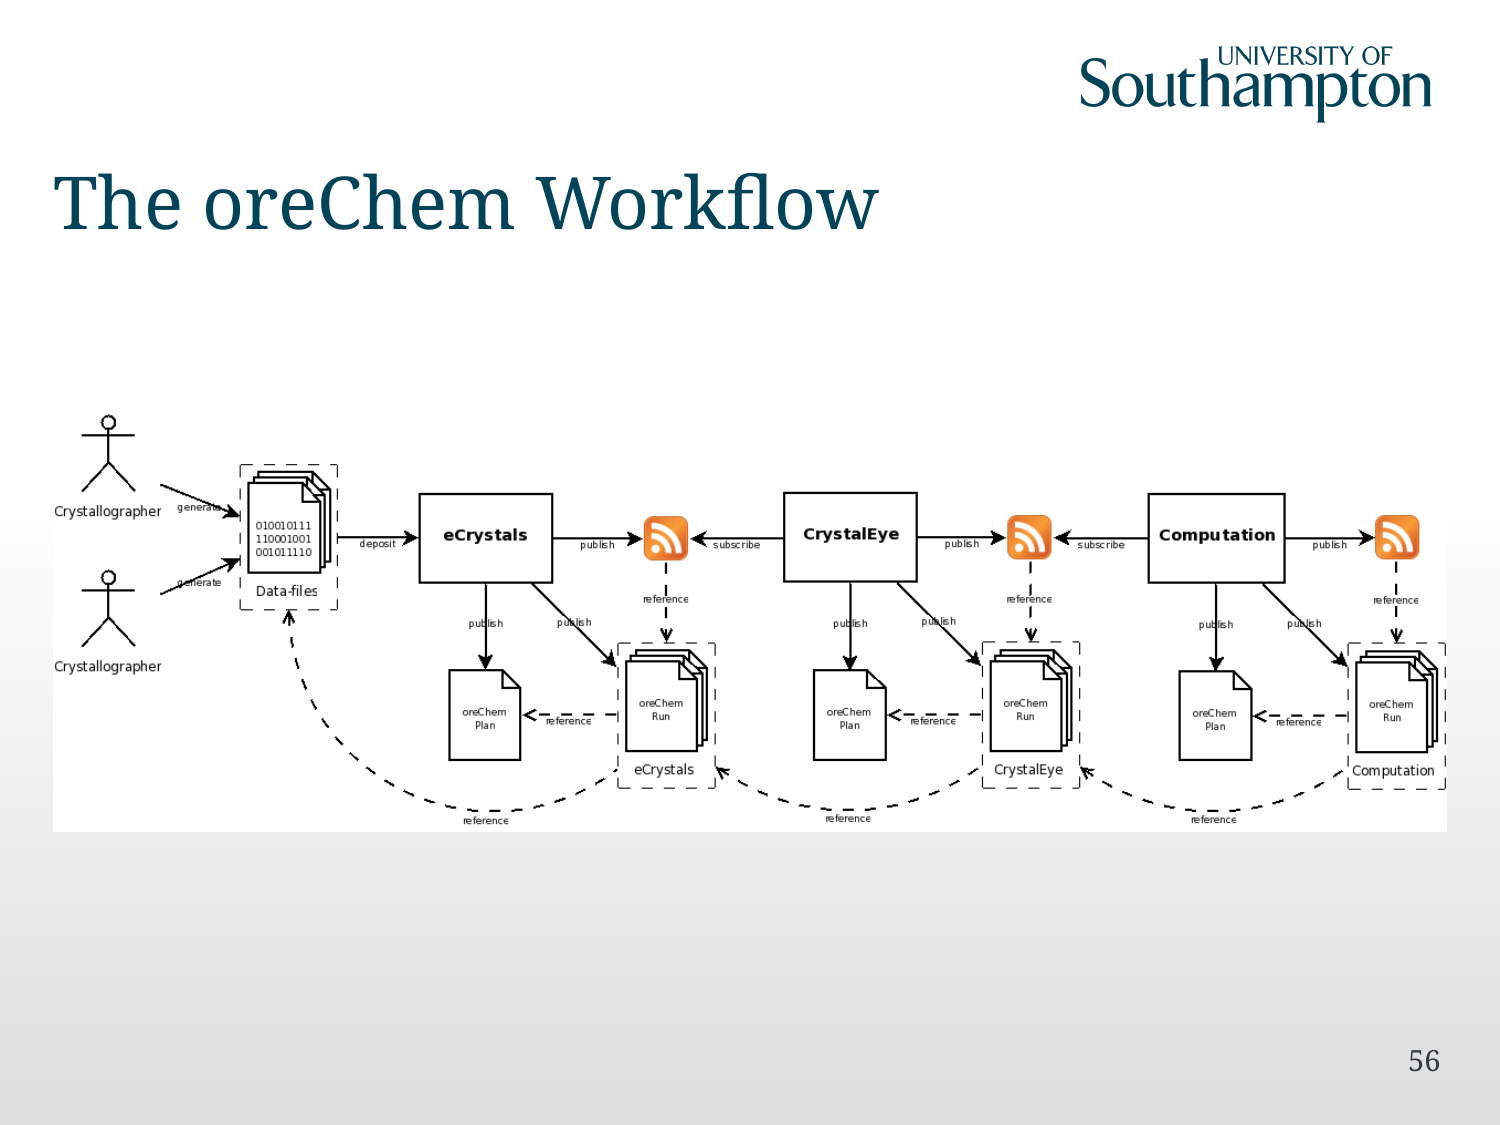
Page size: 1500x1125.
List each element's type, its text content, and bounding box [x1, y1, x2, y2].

slide_number 56 [1127, 1034, 1441, 1111]
title The oreChem Workflow [52, 148, 1448, 256]
picture [1344, 46, 1351, 54]
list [52, 278, 1448, 955]
picture [1080, 46, 1432, 125]
